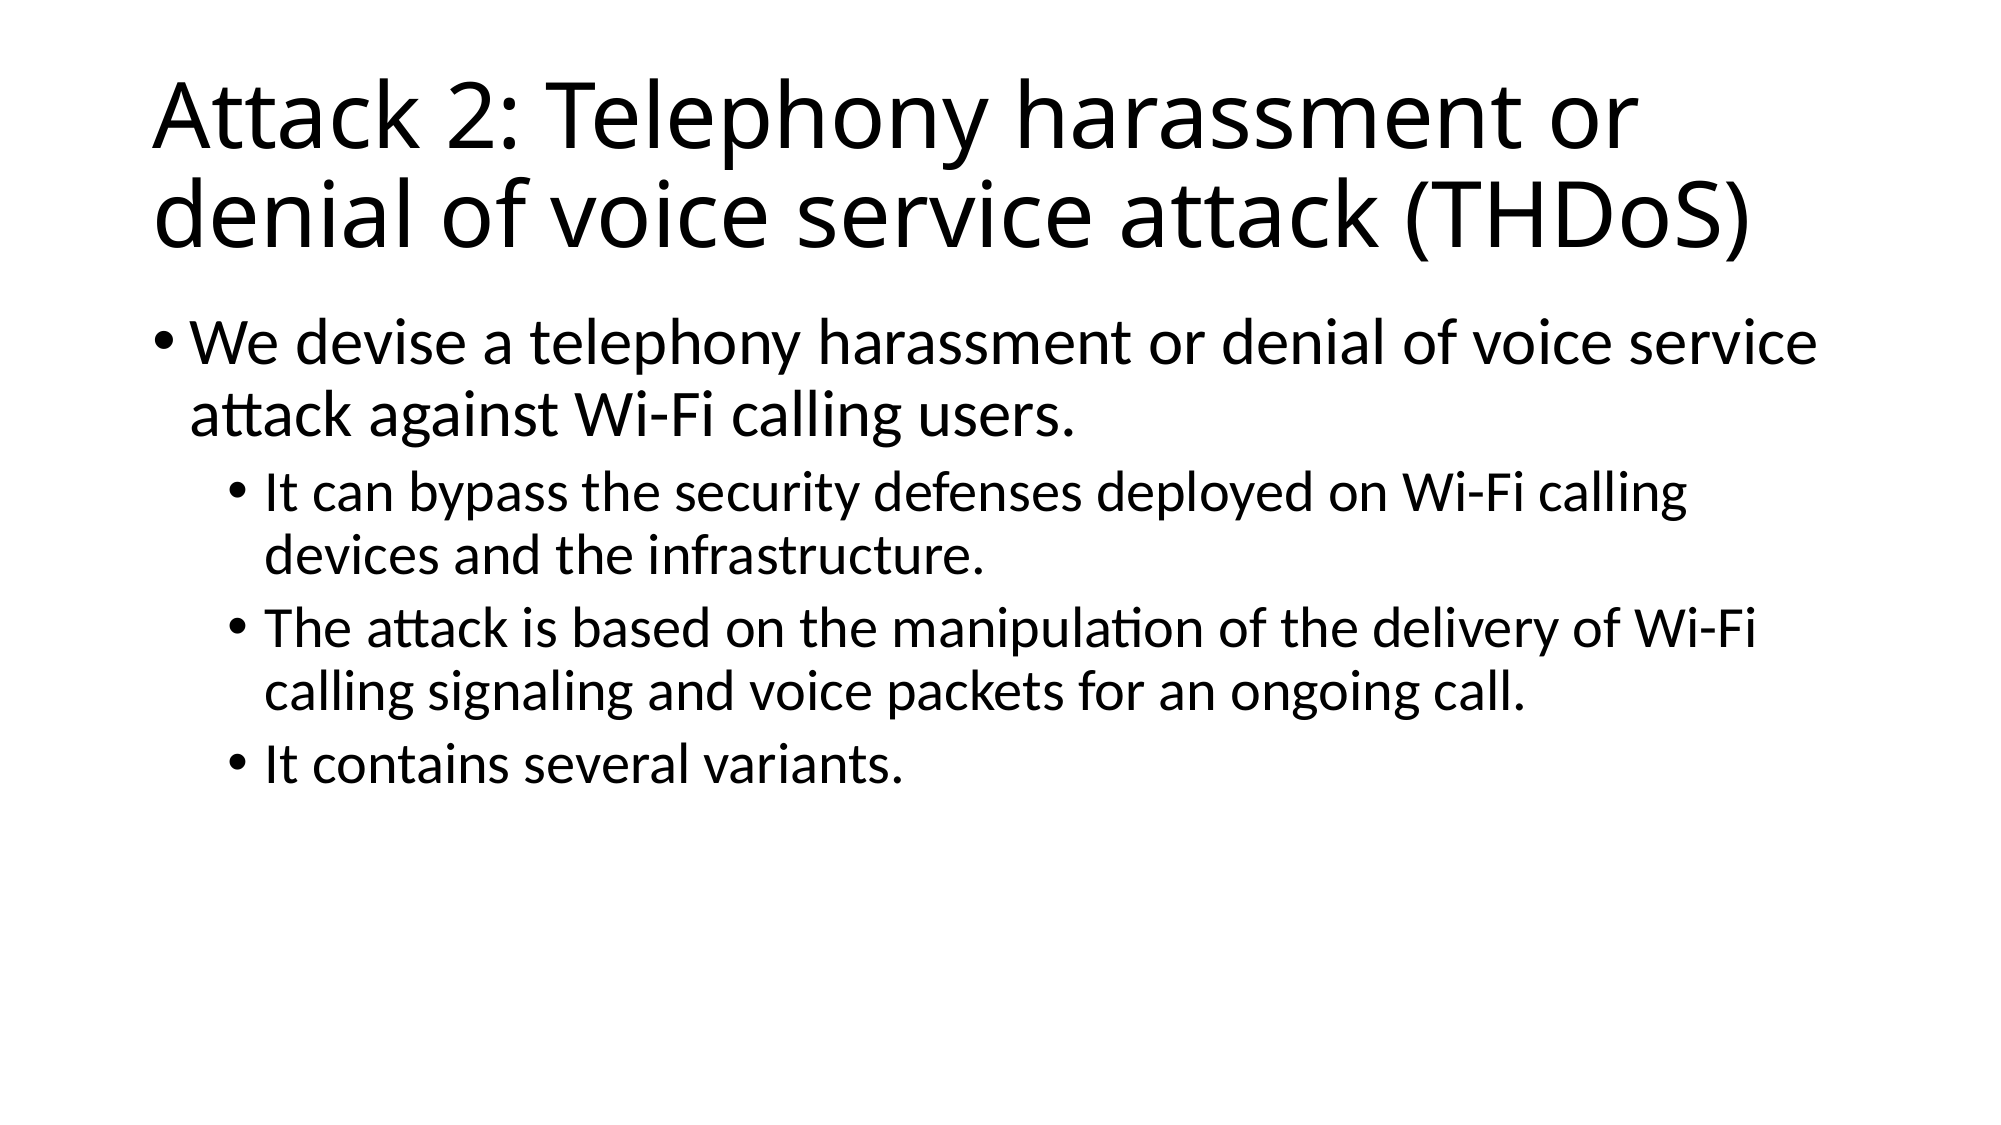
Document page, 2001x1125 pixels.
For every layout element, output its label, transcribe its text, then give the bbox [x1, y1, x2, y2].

list We devise a telephony harassment or denial of voice service attack against Wi-Fi calling users. It can bypass the security defenses deployed on Wi-Fi calling devices and the infrastructure. The attack is based on the manipulation of the delivery of Wi-Fi calling signaling and voice packets for an ongoing call. It contains several variants. [137, 299, 1863, 942]
title Attack 2: Telephony harassment or denial of voice service attack (THDoS) [137, 59, 1863, 278]
